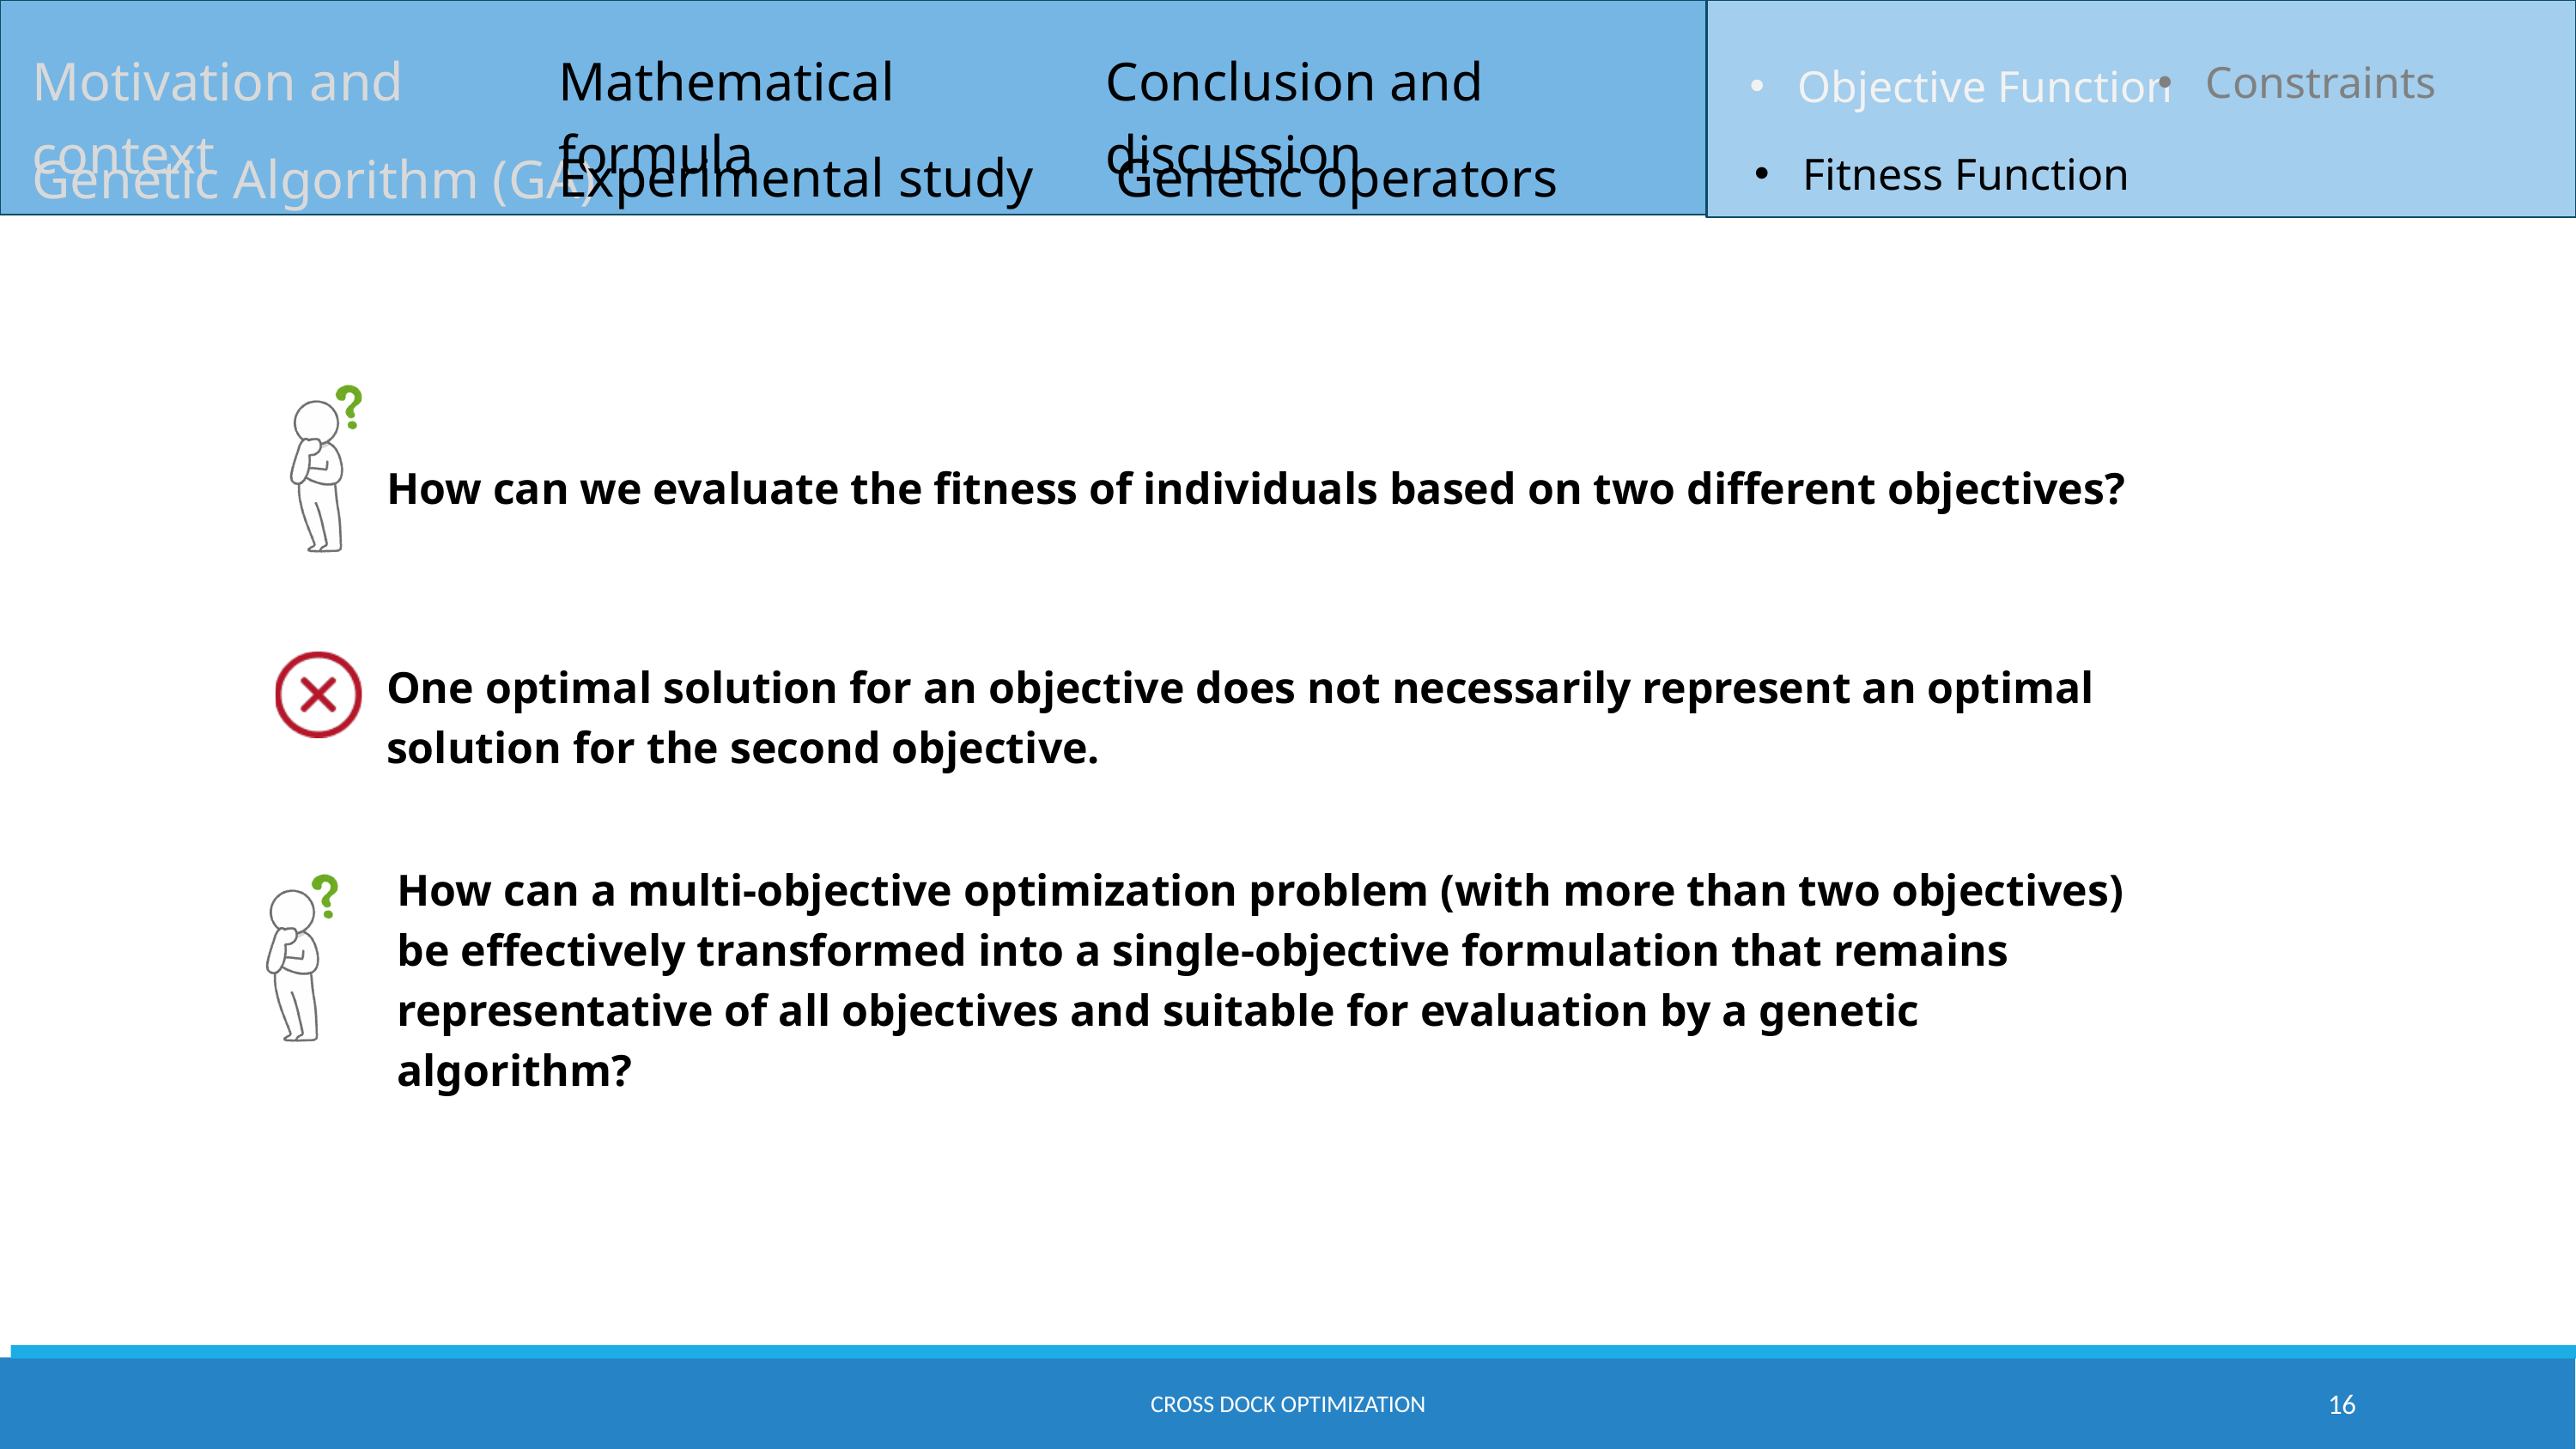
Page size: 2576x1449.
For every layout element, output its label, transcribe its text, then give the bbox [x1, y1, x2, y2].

text_box How can we evaluate the fitness of individuals based on two different objectives? [386, 452, 2142, 513]
text_box Genetic Algorithm (GA) [32, 134, 644, 209]
text_box Experimental study [558, 134, 1067, 208]
text_box Fitness Function [1754, 124, 2356, 199]
text_box Mathematical formula [558, 37, 1067, 134]
text_box Motivation and context [32, 37, 542, 134]
text_box [1705, 0, 2576, 218]
text_box [0, 0, 1708, 215]
text_box Conclusion and discussion [1105, 37, 1707, 185]
text_box [265, 874, 338, 1042]
text_box Genetic operators [1115, 134, 1625, 208]
text_box Objective Function [1749, 37, 2351, 112]
text_box Constraints [2157, 33, 2576, 107]
text_box How can a multi-objective optimization problem (with more than two objectives) be effectively transformed into a single-objective formulation that remains representative of all objectives and suitable for evaluation by a genetic algorithm? [397, 854, 2154, 1095]
text_box [289, 385, 362, 553]
text_box One optimal solution for an objective does not necessarily represent an optimal solution for the second objective. [386, 652, 2142, 773]
text_box [275, 652, 362, 738]
slide_number 16 [2092, 1364, 2369, 1442]
footer Cross dock optimization [779, 1364, 1798, 1442]
